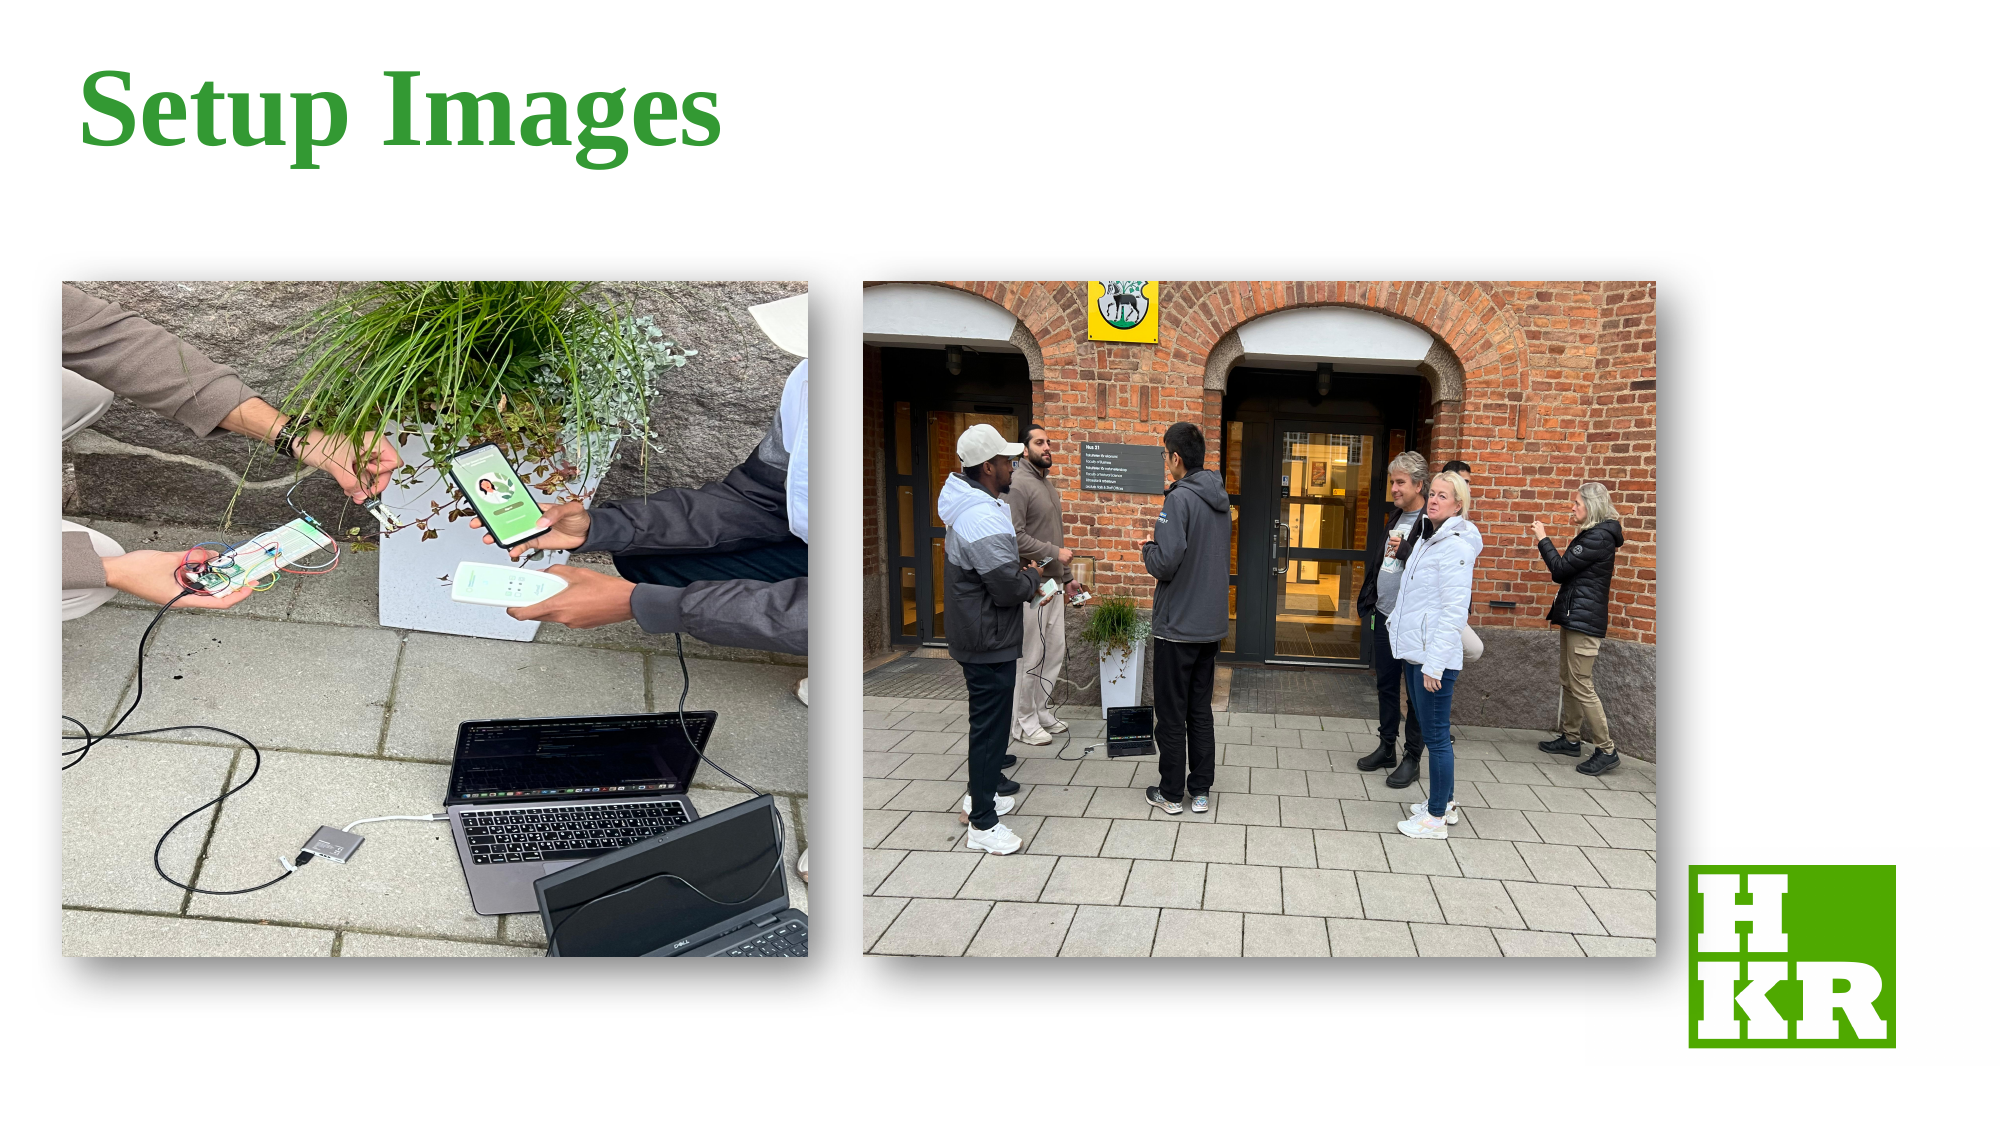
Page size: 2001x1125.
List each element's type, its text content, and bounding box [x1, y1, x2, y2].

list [1585, 847, 2000, 1066]
title Setup Images [62, 0, 1147, 218]
picture [61, 281, 808, 958]
picture [863, 281, 1656, 957]
